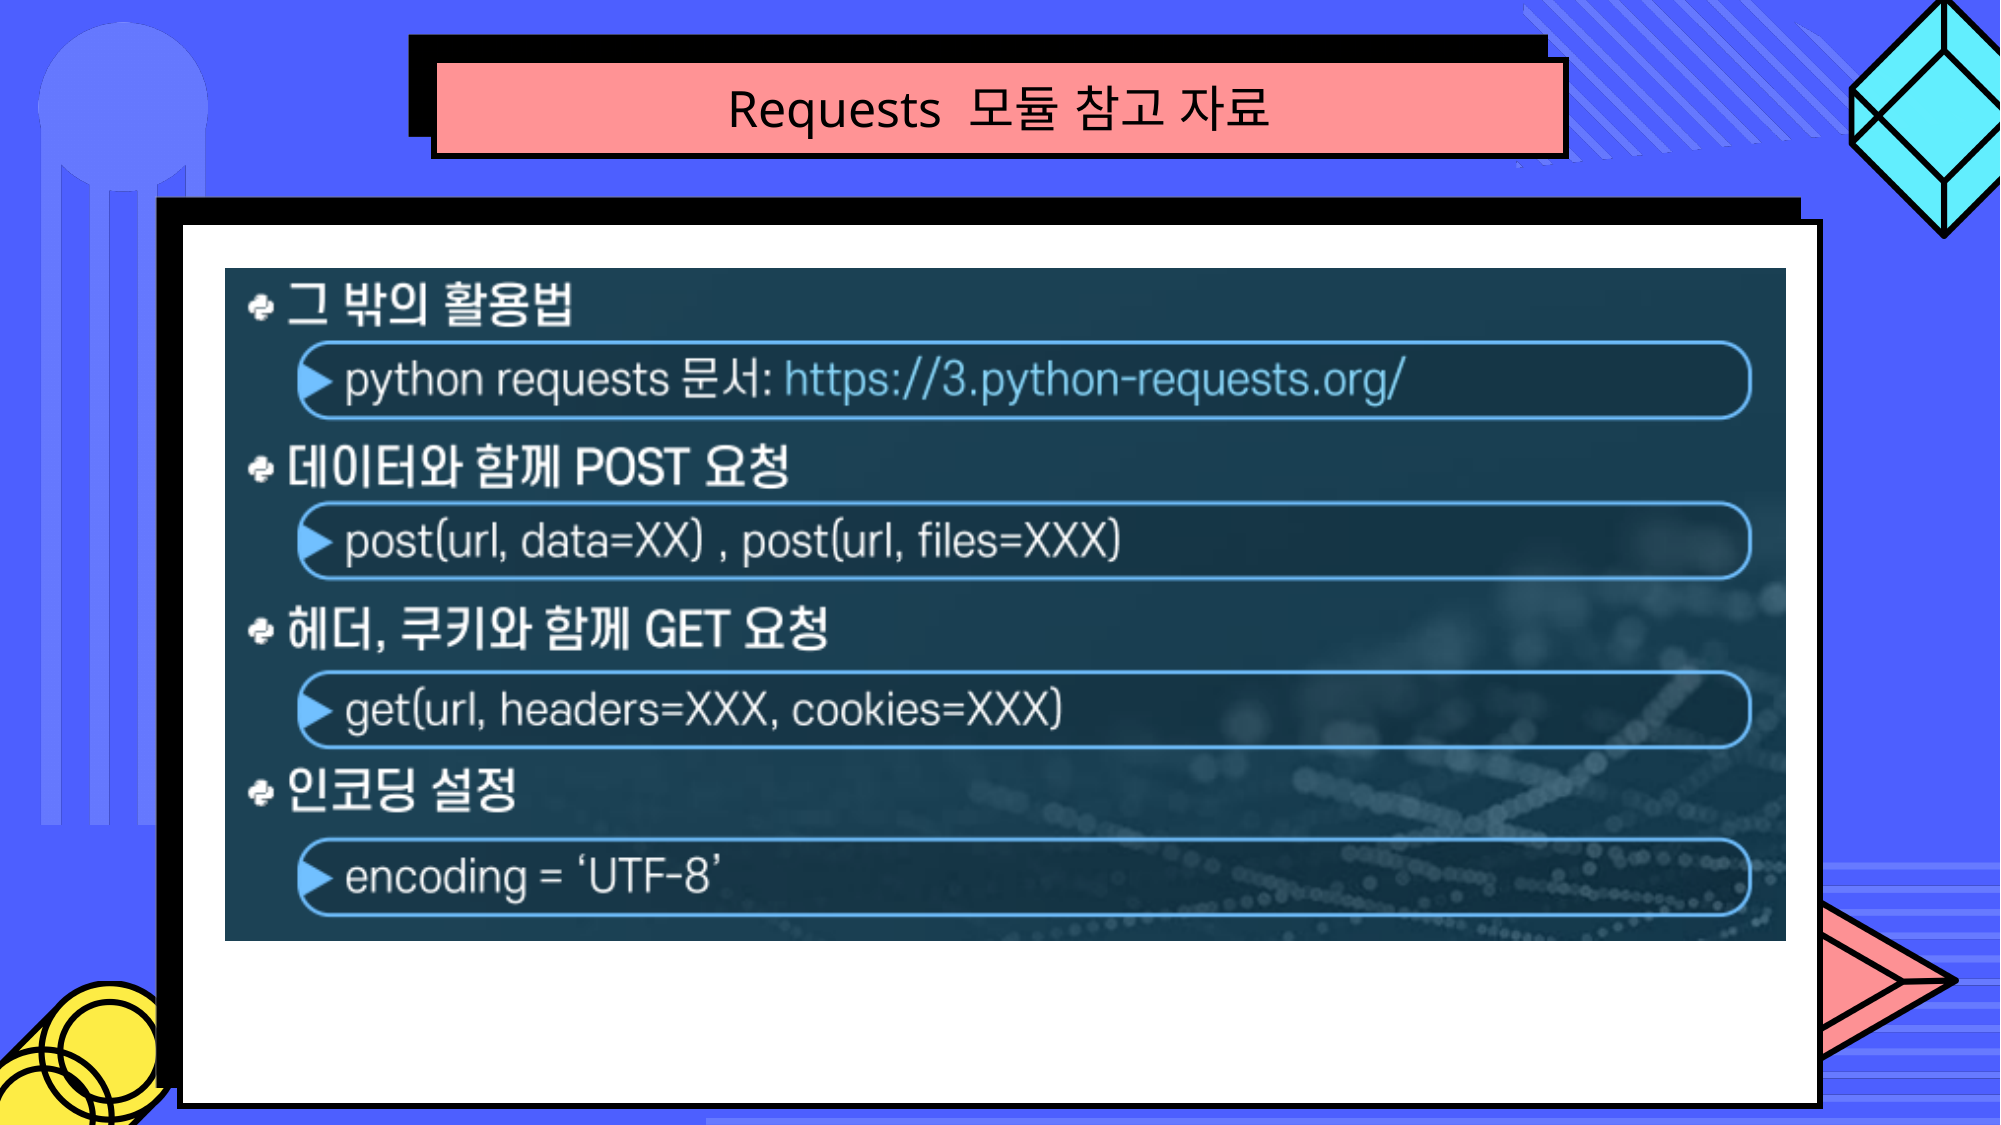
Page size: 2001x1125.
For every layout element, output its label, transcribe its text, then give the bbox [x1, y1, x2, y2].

picture [0, 981, 181, 1125]
picture [706, 862, 2000, 1125]
picture [1516, 0, 2000, 239]
picture [225, 268, 1786, 941]
picture [39, 23, 208, 824]
text_box [179, 221, 1821, 1107]
text_box Requests 모듈 참고 자료 [433, 59, 1567, 157]
